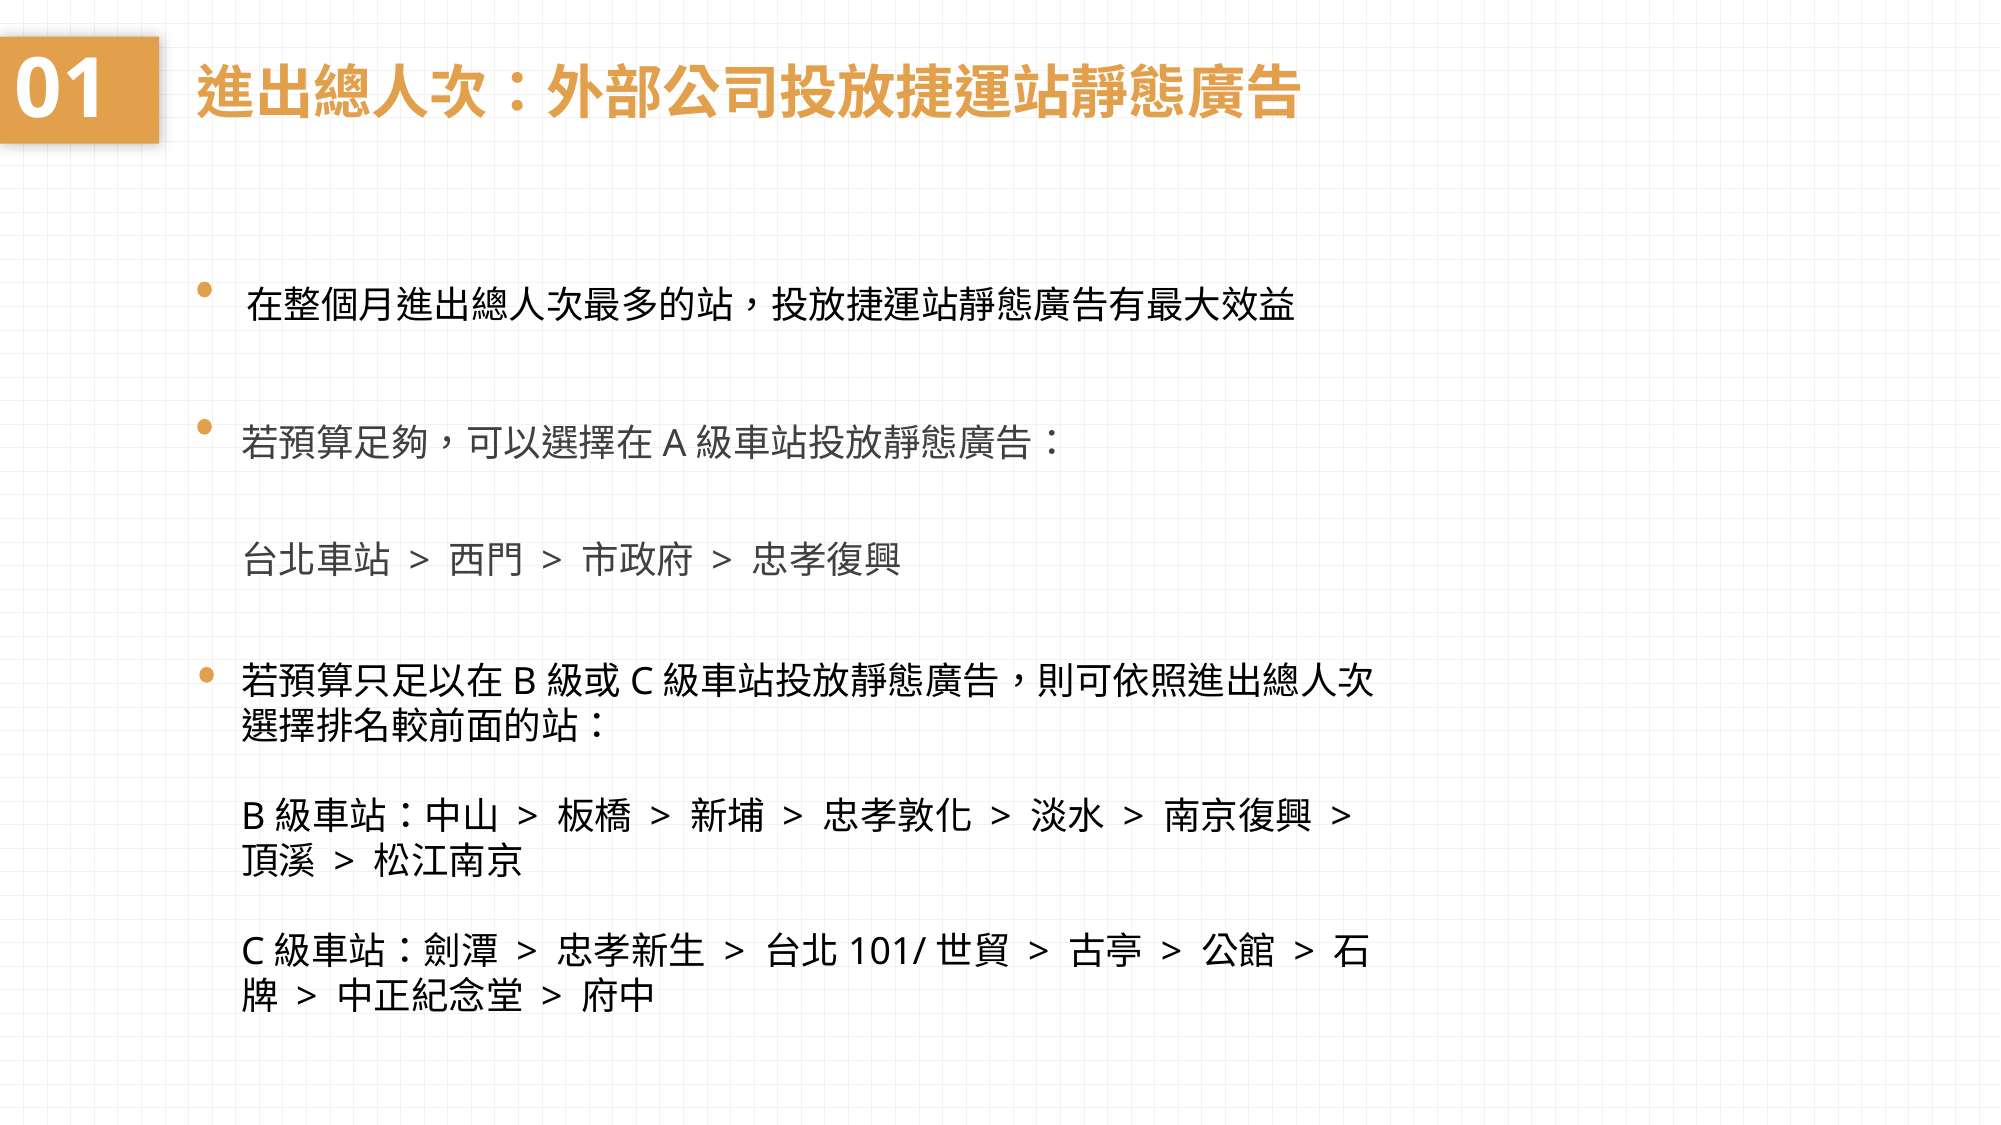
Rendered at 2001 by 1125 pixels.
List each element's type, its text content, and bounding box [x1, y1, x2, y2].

text_box 若預算足夠，可以選擇在A級車站投放靜態廣告： 台北車站 > 西門 > 市政府 > 忠孝復興 [226, 397, 1125, 589]
list 01 [0, 36, 160, 144]
text_box 若預算只足以在B級或C級車站投放靜態廣告，則可依照進出總人次選擇排名較前面的站： B級車站：中山 > 板橋 > 新埔 > 忠孝敦化 > 淡水 > 南京復興 > 頂溪 > 松江南京 C級車站：劍潭 > 忠孝新生 > 台北101/世貿 > 古亭 > 公館 > 石牌 > 中正紀念堂 > 府中 [226, 649, 1398, 1025]
text_box [198, 665, 215, 684]
text_box [196, 417, 213, 436]
text_box [196, 280, 213, 299]
text_box 在整個月進出總人次最多的站，投放捷運站靜態廣告有最大效益 [231, 260, 1312, 334]
list 進出總人次：外部公司投放捷運站靜態廣告 [182, 36, 1358, 144]
